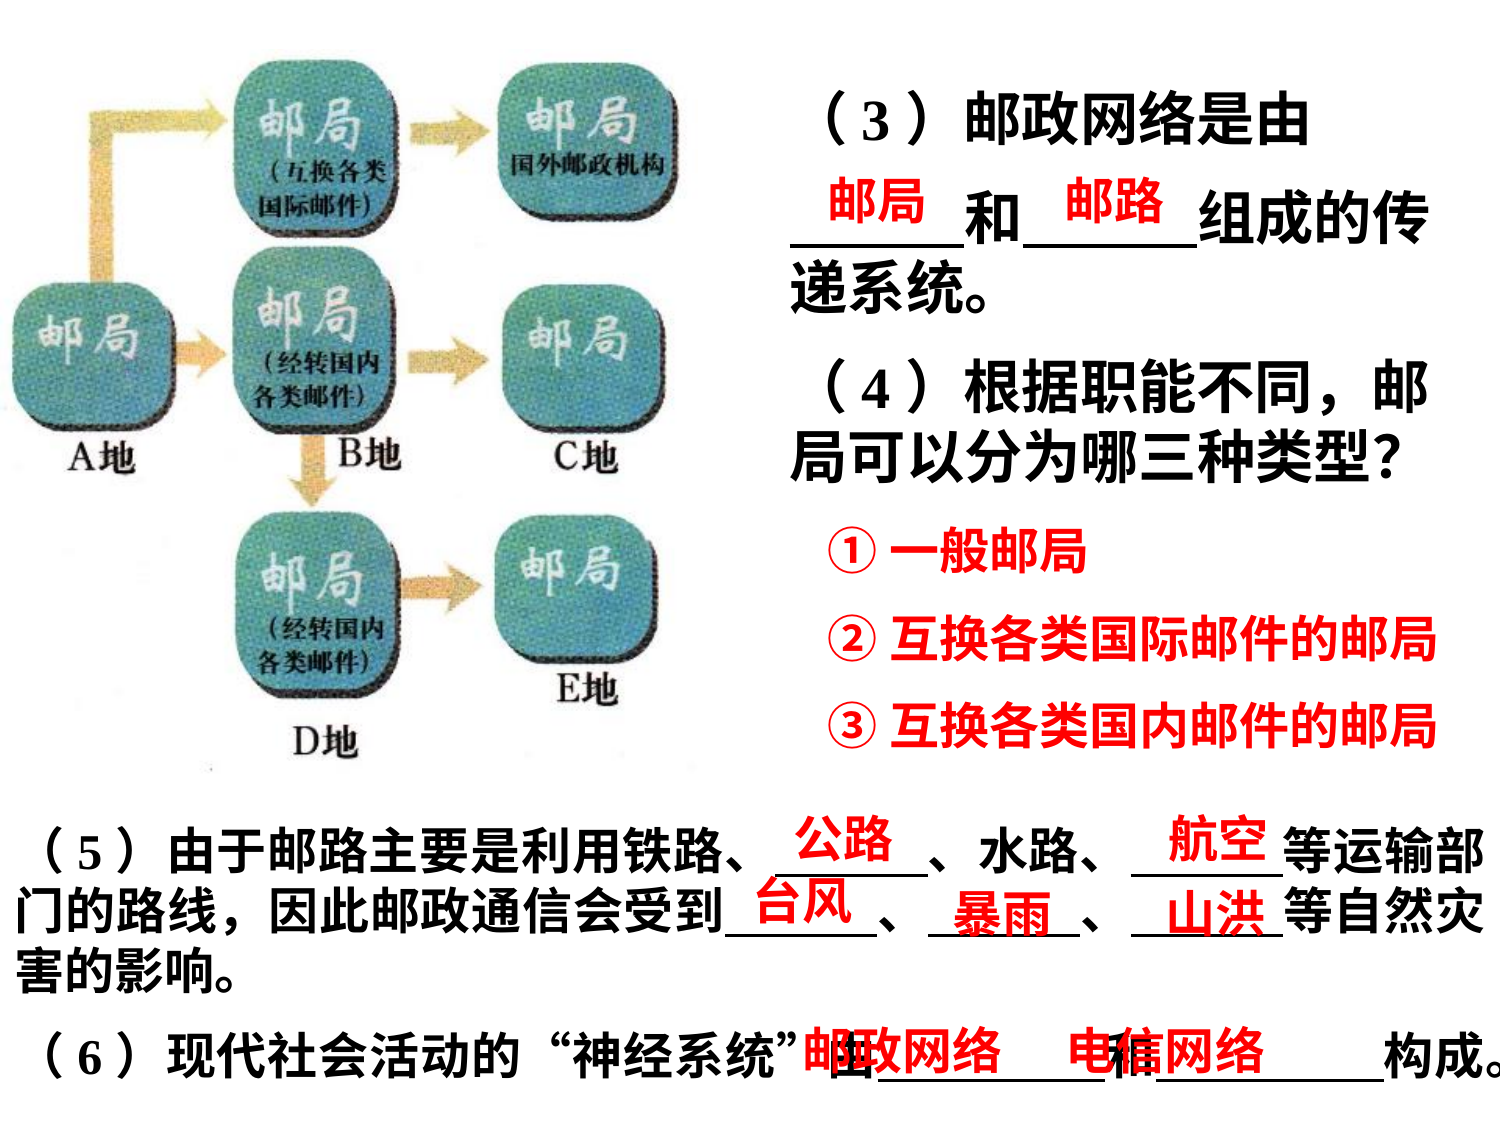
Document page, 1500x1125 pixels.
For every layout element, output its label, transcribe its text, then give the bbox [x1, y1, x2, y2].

text_box ①一般邮局 [812, 512, 1250, 588]
text_box ②互换各类国际邮件的邮局 [812, 599, 1500, 675]
text_box 台风 [737, 862, 868, 938]
text_box 暴雨 [937, 874, 1068, 950]
text_box 公路 [762, 799, 925, 875]
text_box 电信网络 [1050, 1012, 1280, 1088]
text_box （3）邮政网络是由 和 组成的传递系统。 （4）根据职能不同，邮局可以分为哪三种类型？ [774, 75, 1450, 498]
text_box 山洪 [1150, 875, 1281, 950]
text_box ③互换各类国内邮件的邮局 [812, 687, 1500, 763]
picture [0, 49, 698, 776]
text_box 邮局 [812, 162, 943, 238]
text_box 航空 [1137, 799, 1300, 875]
text_box 邮路 [1050, 162, 1182, 238]
text_box 邮政网络 [787, 1012, 1018, 1088]
text_box （5）由于邮路主要是利用铁路、 、水路、 等运输部门的路线，因此邮政通信会受到 、 、 等自然灾害的影响。 （6）现代社会活动的“神经系统”由 和 构成。 [0, 812, 1500, 1093]
